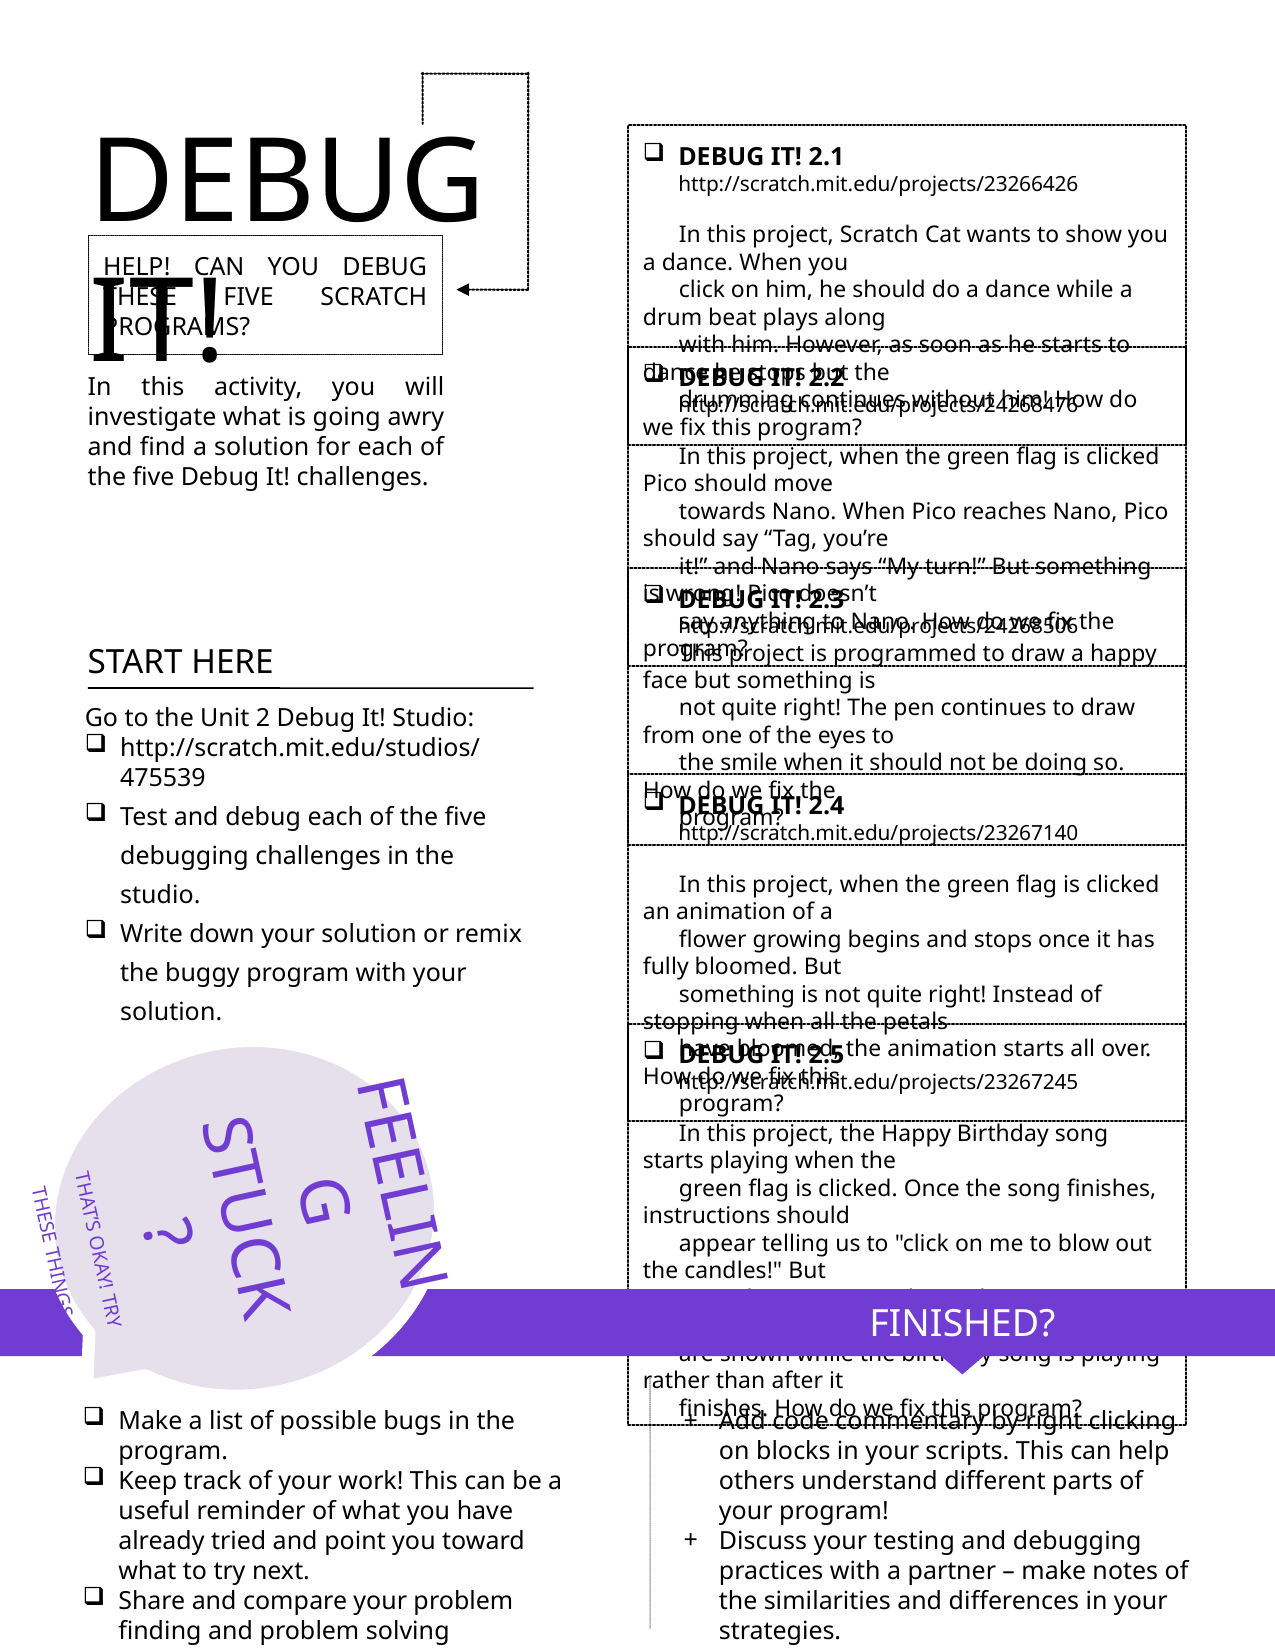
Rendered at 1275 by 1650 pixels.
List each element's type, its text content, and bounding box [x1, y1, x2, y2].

text_box In this activity, you will investigate what is going awry and find a solution for each of the five Debug It! challenges. [72, 362, 460, 528]
text_box DEBUG IT! 2.1 http://scratch.mit.edu/projects/23266426 In this project, Scratch Cat wants to show you a dance. When you click on him, he should do a dance while a drum beat plays along with him. However, as soon as he starts to dance he stops but the drumming continues without him! How do we fix this program? [628, 125, 1187, 346]
text_box [0, 1289, 89, 1357]
text_box FEELING STUCK? THAT’S OKAY! TRY THESE THINGS… [48, 1040, 441, 1396]
text_box DEBUG IT! 2.3 http://scratch.mit.edu/projects/24268506 This project is programmed to draw a happy face but something is not quite right! The pen continues to draw from one of the eyes to the smile when it should not be doing so. How do we fix the program? [628, 568, 1187, 774]
text_box Add code commentary by right clicking on blocks in your scripts. This can help others understand different parts of your program! Discuss your testing and debugging practices with a partner – make notes of the similarities and differences in your strategies. Help a neighbor! [668, 1397, 1213, 1650]
text_box DEBUG IT! 2.5 http://scratch.mit.edu/projects/23267245 In this project, the Happy Birthday song starts playing when the green flag is clicked. Once the song finishes, instructions should appear telling us to "click on me to blow out the candles!" But something is not working! The instructions to blow out the candles are shown while the birthday song is playing rather than after it finishes. How do we fix this program? [628, 1023, 1187, 1289]
text_box DEBUG IT! 2.4 http://scratch.mit.edu/projects/23267140 In this project, when the green flag is clicked an animation of a flower growing begins and stops once it has fully bloomed. But something is not quite right! Instead of stopping when all the petals have bloomed, the animation starts all over. How do we fix this program? [628, 774, 1187, 1023]
text_box DEBUG IT! [75, 97, 537, 393]
text_box [935, 1351, 990, 1375]
text_box START HERE [72, 632, 558, 688]
text_box Go to the Unit 2 Debug It! Studio: http://scratch.mit.edu/studios/475539 Test and debug each of the five debugging challenges in the studio. Write down your solution or remix the buggy program with your solution. [69, 694, 544, 1063]
text_box FINISHED? [650, 1291, 1275, 1351]
text_box [362, 1289, 1275, 1357]
text_box DEBUG IT! 2.2 http://scratch.mit.edu/projects/24268476 In this project, when the green flag is clicked Pico should move towards Nano. When Pico reaches Nano, Pico should say “Tag, you’re it!” and Nano says “My turn!” But something is wrong! Pico doesn’t say anything to Nano. How do we fix the program? [628, 346, 1187, 568]
text_box DEBUG IT! 2.5 http://scratch.mit.edu/projects/23267245 In this project, the Happy Birthday song starts playing when the green flag is clicked. Once the song finishes, instructions should appear telling us to "click on me to blow out the candles!" But something is not working! The instructions to blow out the candles are shown while the birthday song is playing rather than after it finishes. How do we fix this program? [628, 1357, 1187, 1426]
text_box Make a list of possible bugs in the program. Keep track of your work! This can be a useful reminder of what you have already tried and point you toward what to try next. Share and compare your problem finding and problem solving approaches with a neighbor until you find something that works for you! [68, 1397, 598, 1650]
